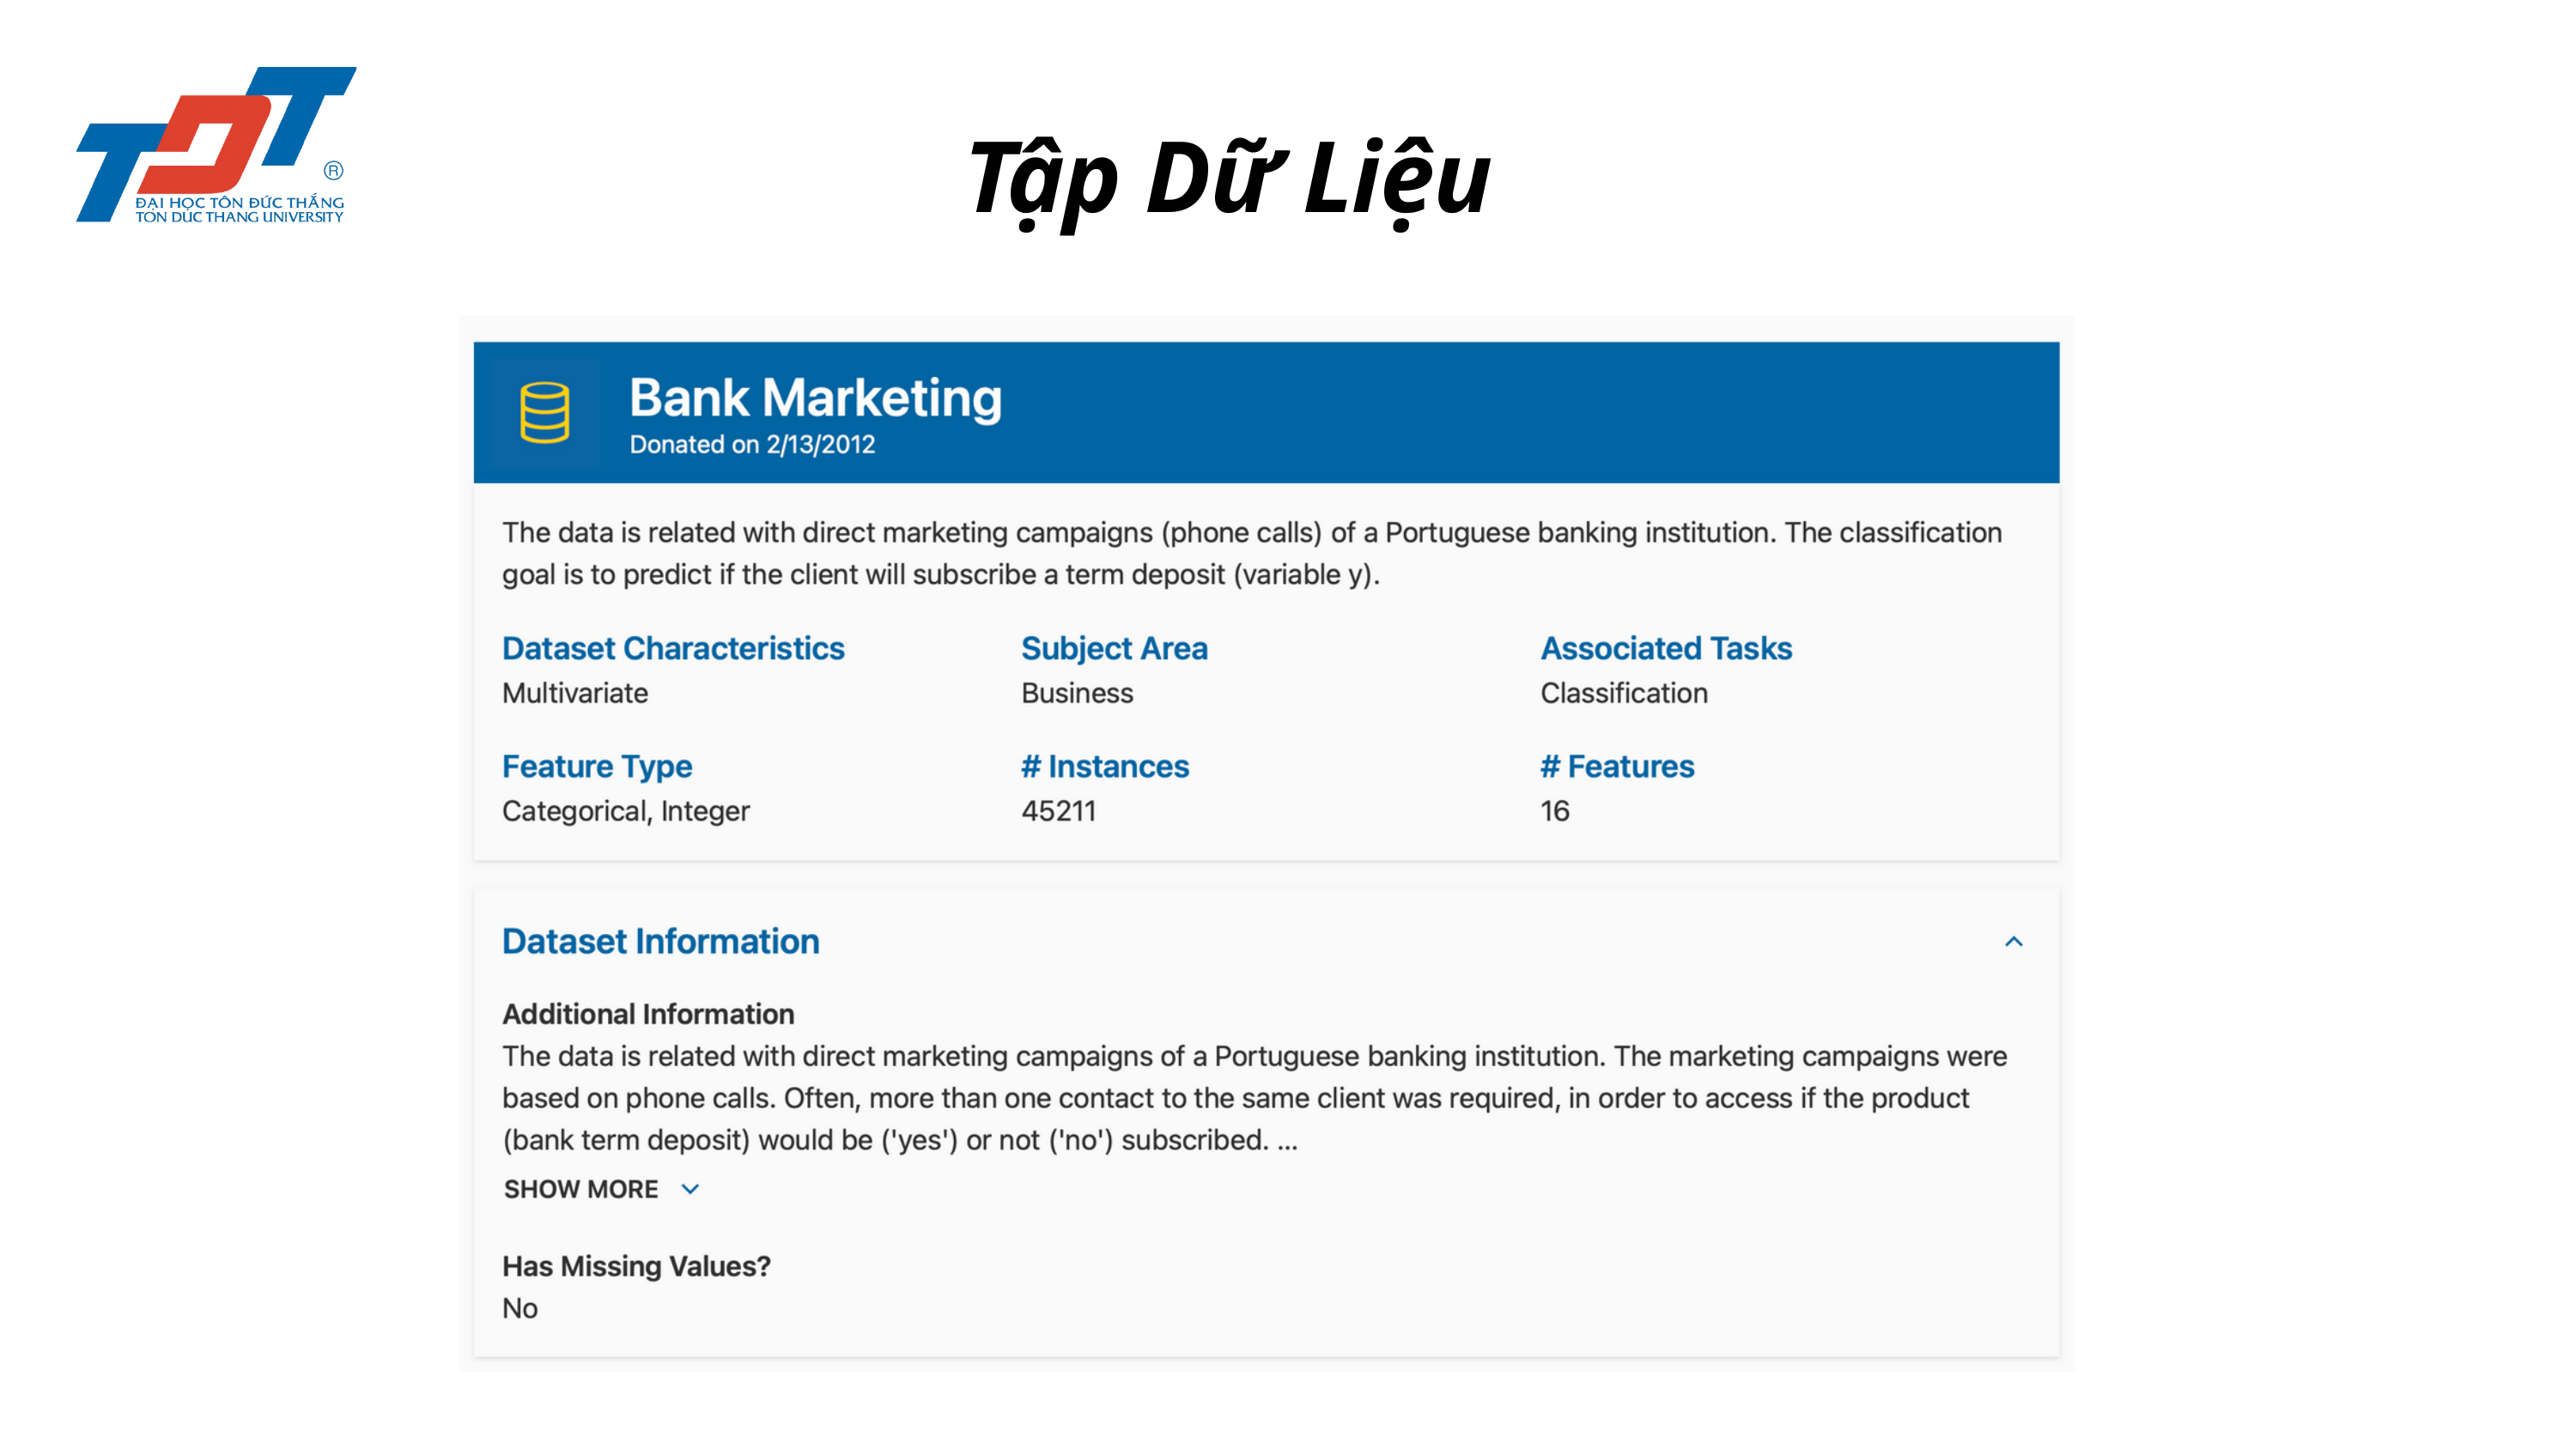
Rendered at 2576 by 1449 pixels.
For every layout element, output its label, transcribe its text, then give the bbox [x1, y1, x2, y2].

text_box [76, 67, 357, 222]
text_box [459, 315, 2075, 1372]
text_box Tập Dữ Liệu [428, 94, 2029, 232]
